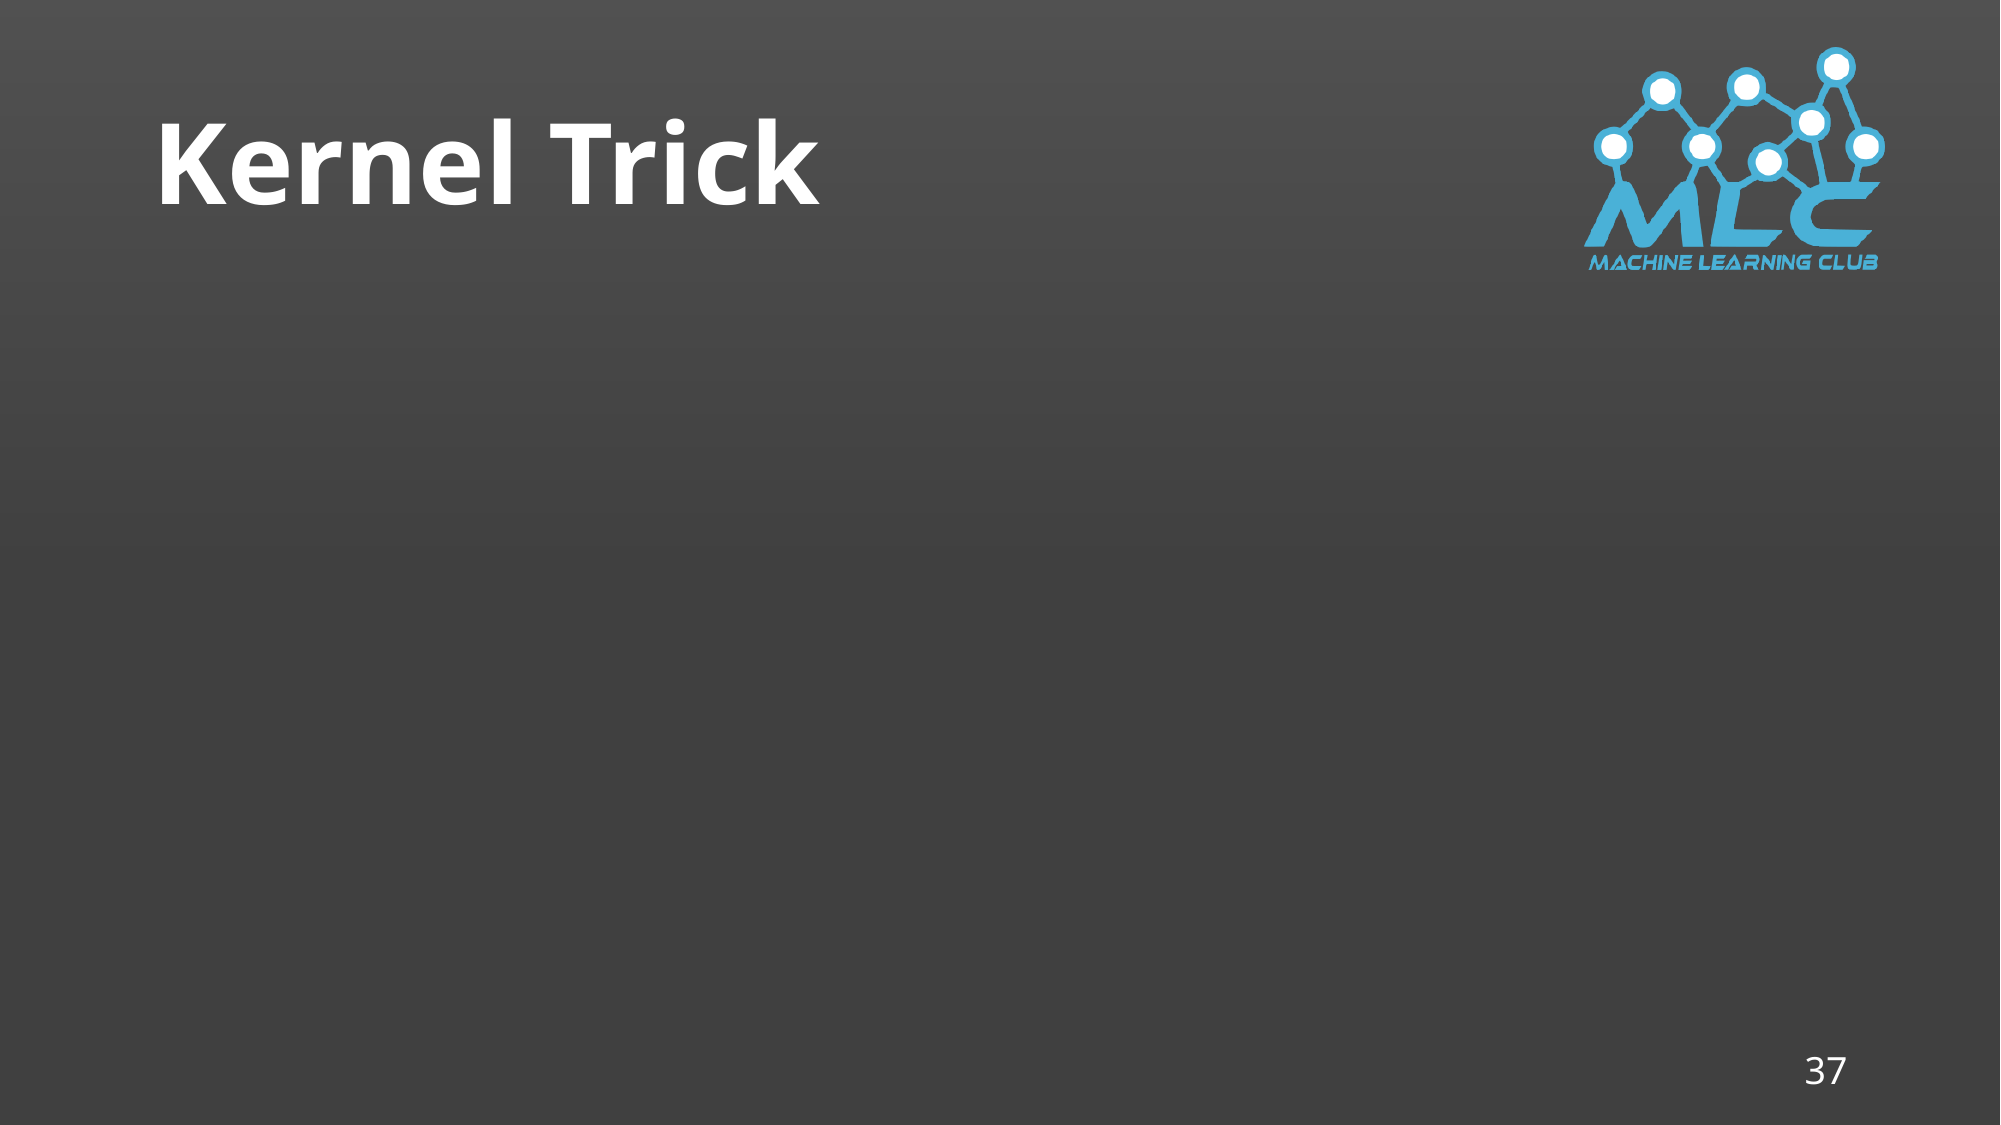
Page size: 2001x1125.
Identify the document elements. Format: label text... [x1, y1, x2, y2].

picture [1584, 47, 1885, 270]
title Kernel Trick [137, 59, 1571, 278]
slide_number 37 [1412, 1042, 1863, 1103]
